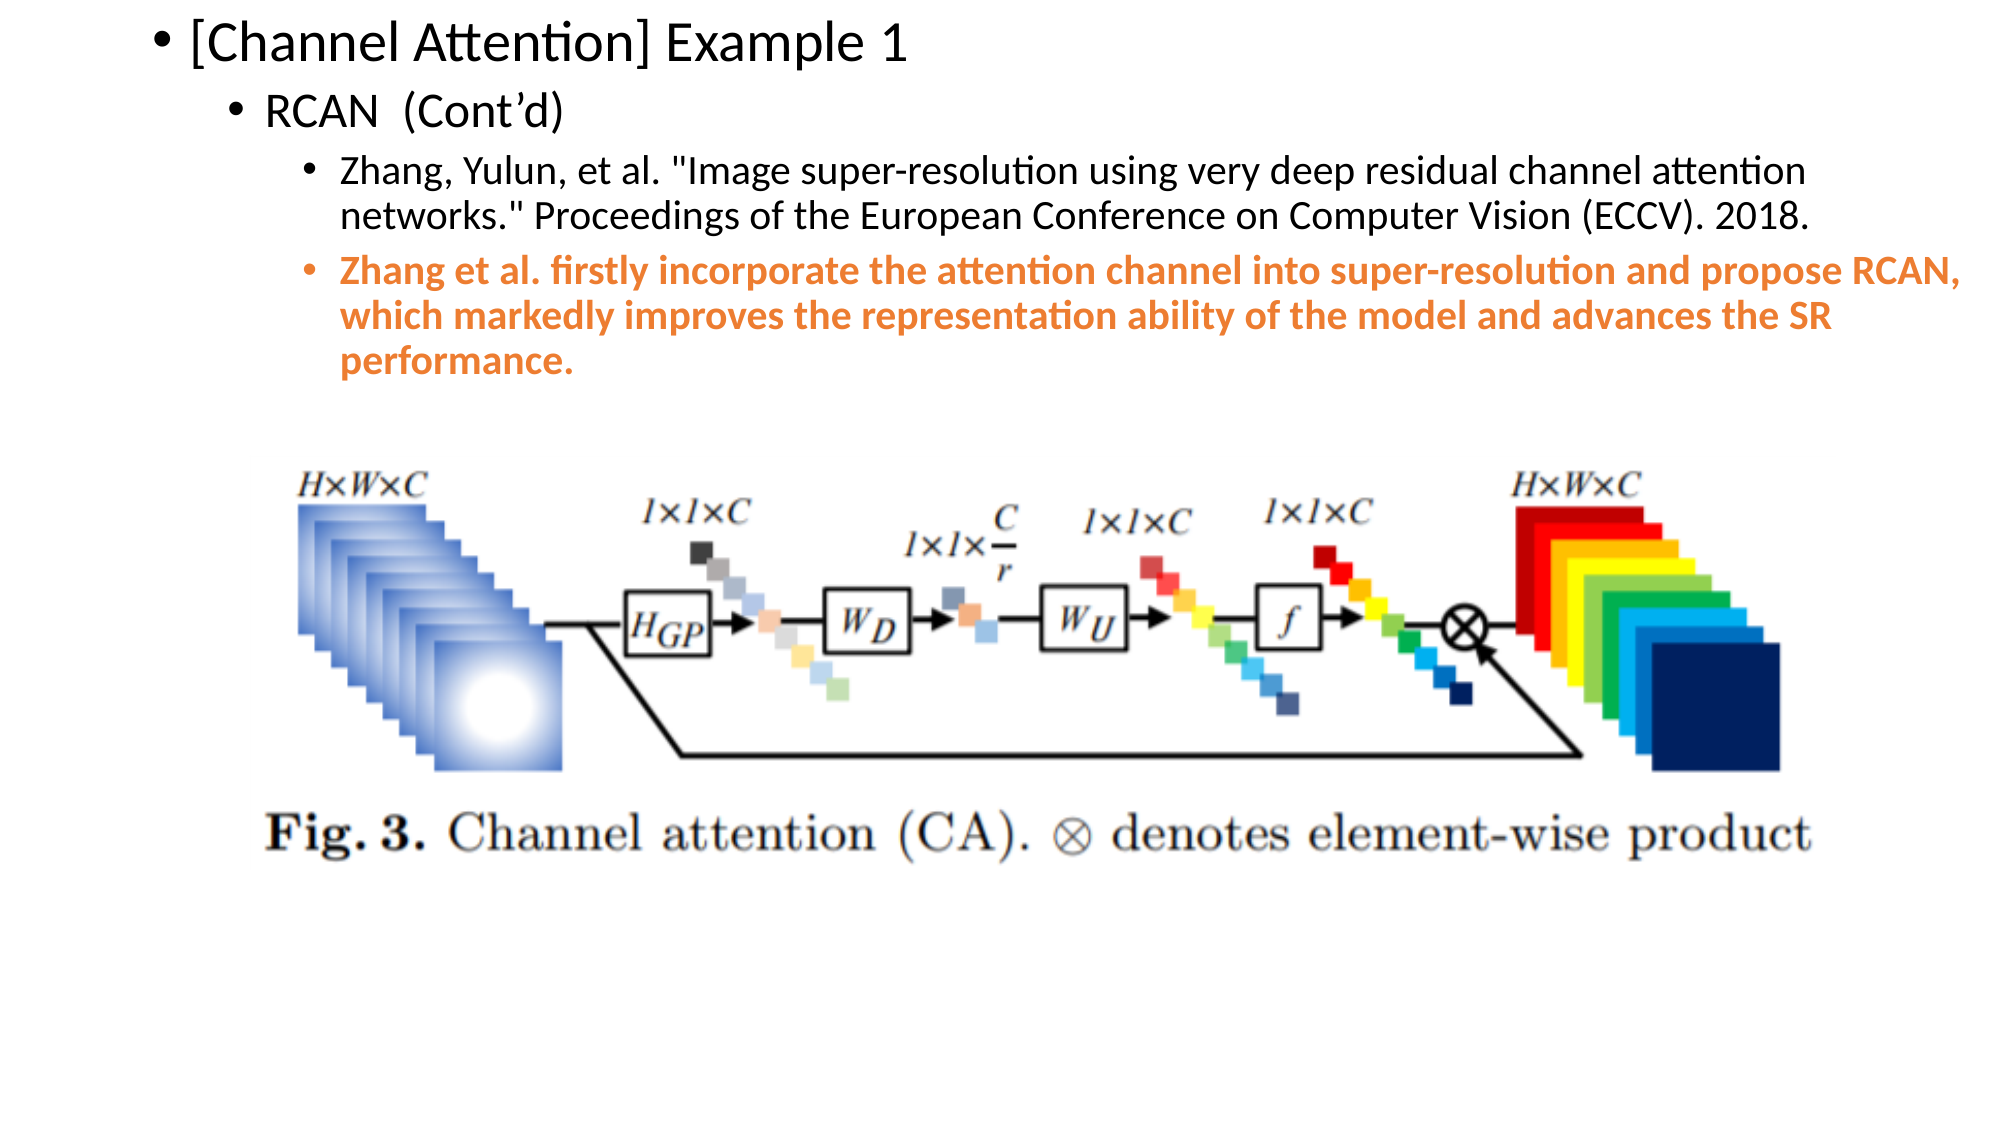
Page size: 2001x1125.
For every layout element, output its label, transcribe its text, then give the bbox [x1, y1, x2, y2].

list [Channel Attention] Example 1 RCAN (Cont’d) Zhang, Yulun, et al. "Image super-resolution using very deep residual channel attention networks." Proceedings of the European Conference on Computer Vision (ECCV). 2018. Zhang et al. firstly incorporate the attention channel into super-resolution and propose RCAN, which markedly improves the representation ability of the model and advances the SR performance. [137, 3, 1978, 961]
picture [249, 455, 1836, 870]
